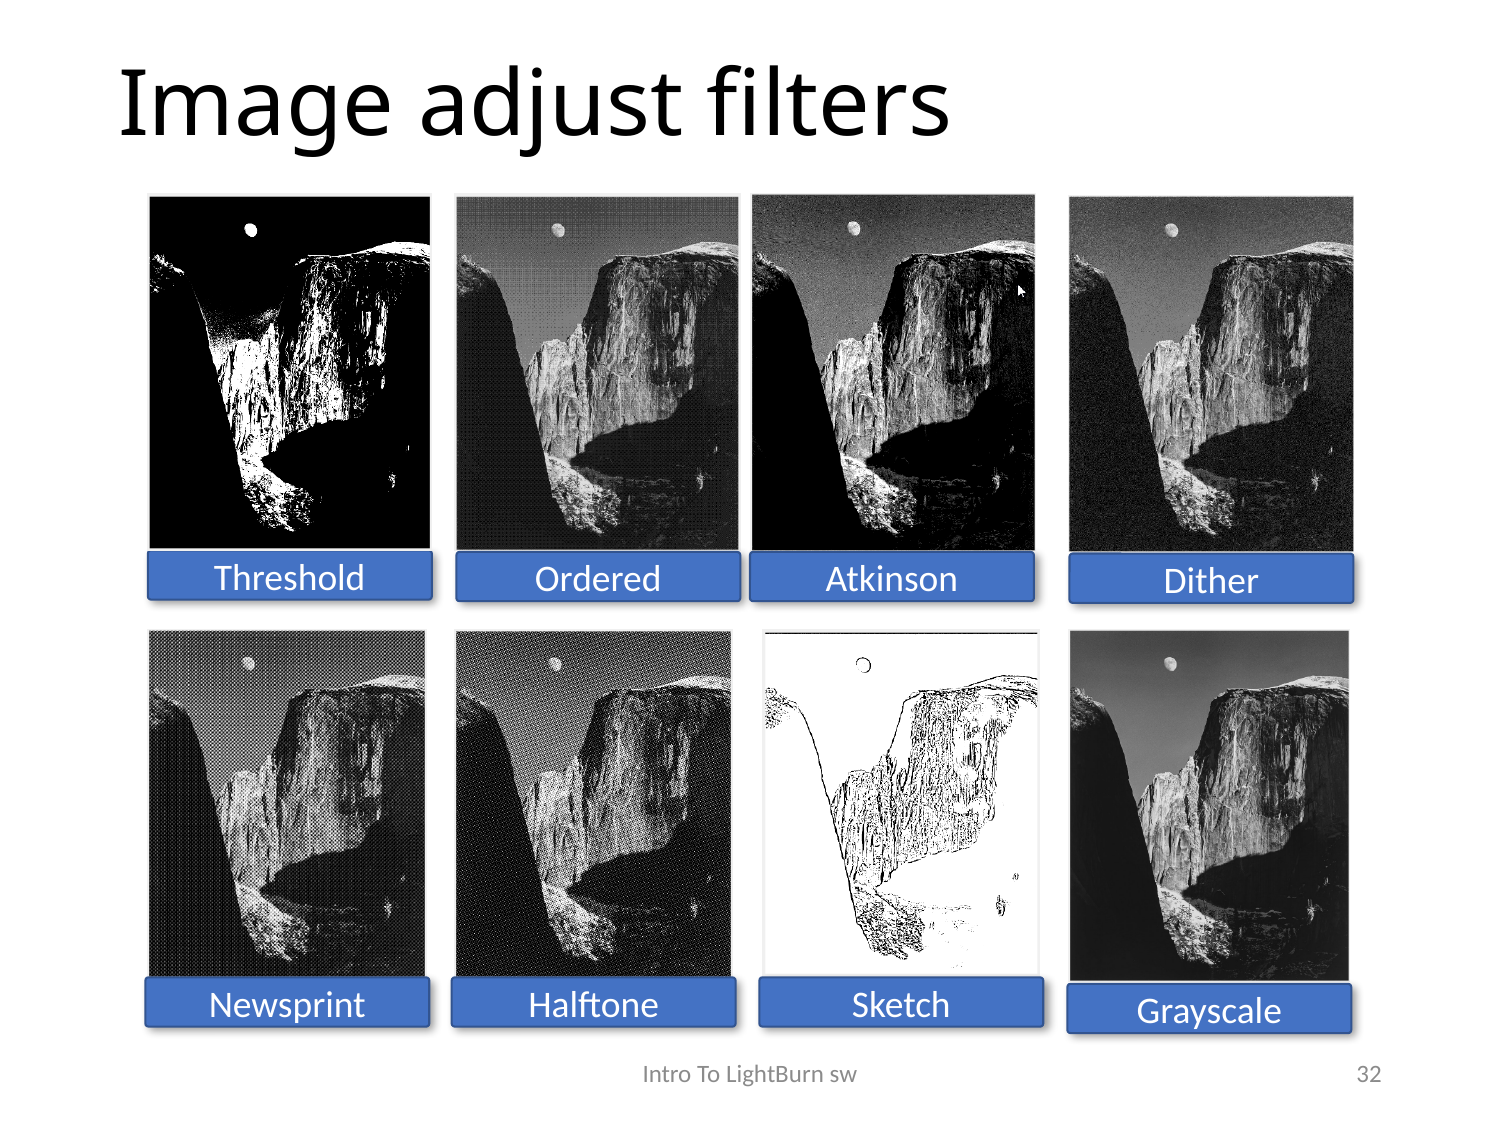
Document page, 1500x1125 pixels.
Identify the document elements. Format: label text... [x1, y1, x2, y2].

picture [762, 629, 1040, 978]
title Image adjust filters [103, 59, 1397, 153]
text_box Atkinson [748, 551, 1035, 603]
picture [147, 629, 427, 978]
picture [147, 193, 432, 551]
footer Intro To LightBurn sw [496, 1042, 1004, 1103]
text_box Sketch [758, 976, 1045, 1028]
slide_number 32 [1059, 1042, 1397, 1103]
picture [454, 193, 741, 551]
text_box Halftone [450, 976, 737, 1028]
text_box Threshold [146, 551, 433, 601]
picture [1068, 195, 1354, 552]
text_box Ordered [455, 551, 742, 603]
text_box Grayscale [1066, 982, 1353, 1035]
picture [749, 193, 1036, 551]
picture [454, 629, 733, 978]
text_box Newsprint [144, 976, 431, 1028]
text_box Dither [1068, 552, 1355, 604]
picture [1068, 629, 1350, 982]
